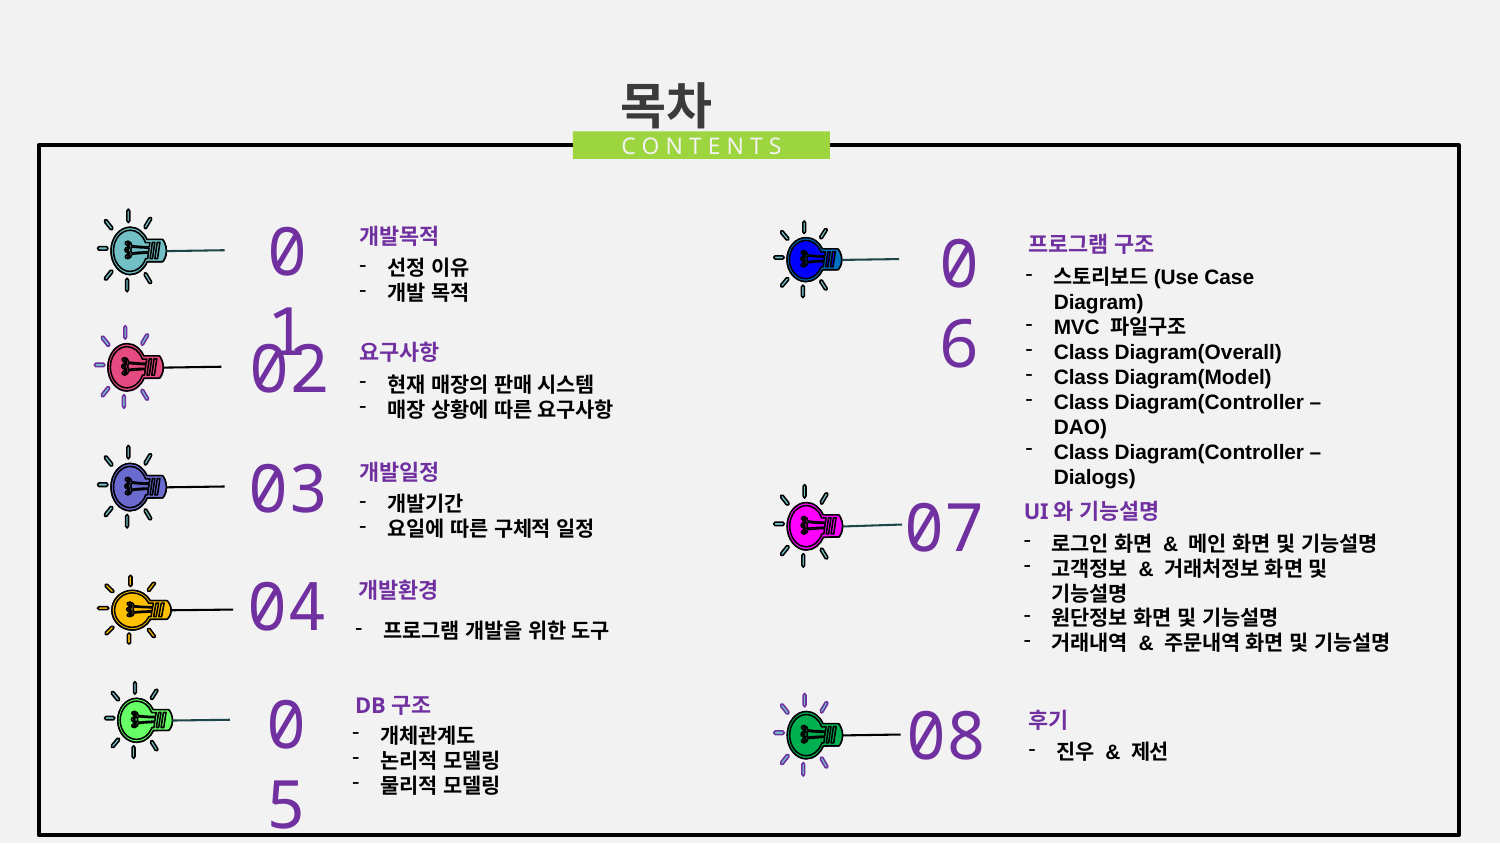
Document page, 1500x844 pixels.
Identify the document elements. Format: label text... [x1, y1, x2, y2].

text_box 05 [246, 837, 326, 842]
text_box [119, 422, 203, 551]
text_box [128, 656, 206, 783]
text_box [116, 303, 200, 424]
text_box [797, 196, 875, 323]
text_box 목차 [620, 67, 783, 131]
text_box C O N T E N T S [572, 131, 830, 159]
text_box [37, 143, 1461, 837]
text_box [99, 572, 169, 647]
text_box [795, 670, 879, 799]
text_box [119, 186, 203, 305]
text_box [788, 468, 873, 583]
